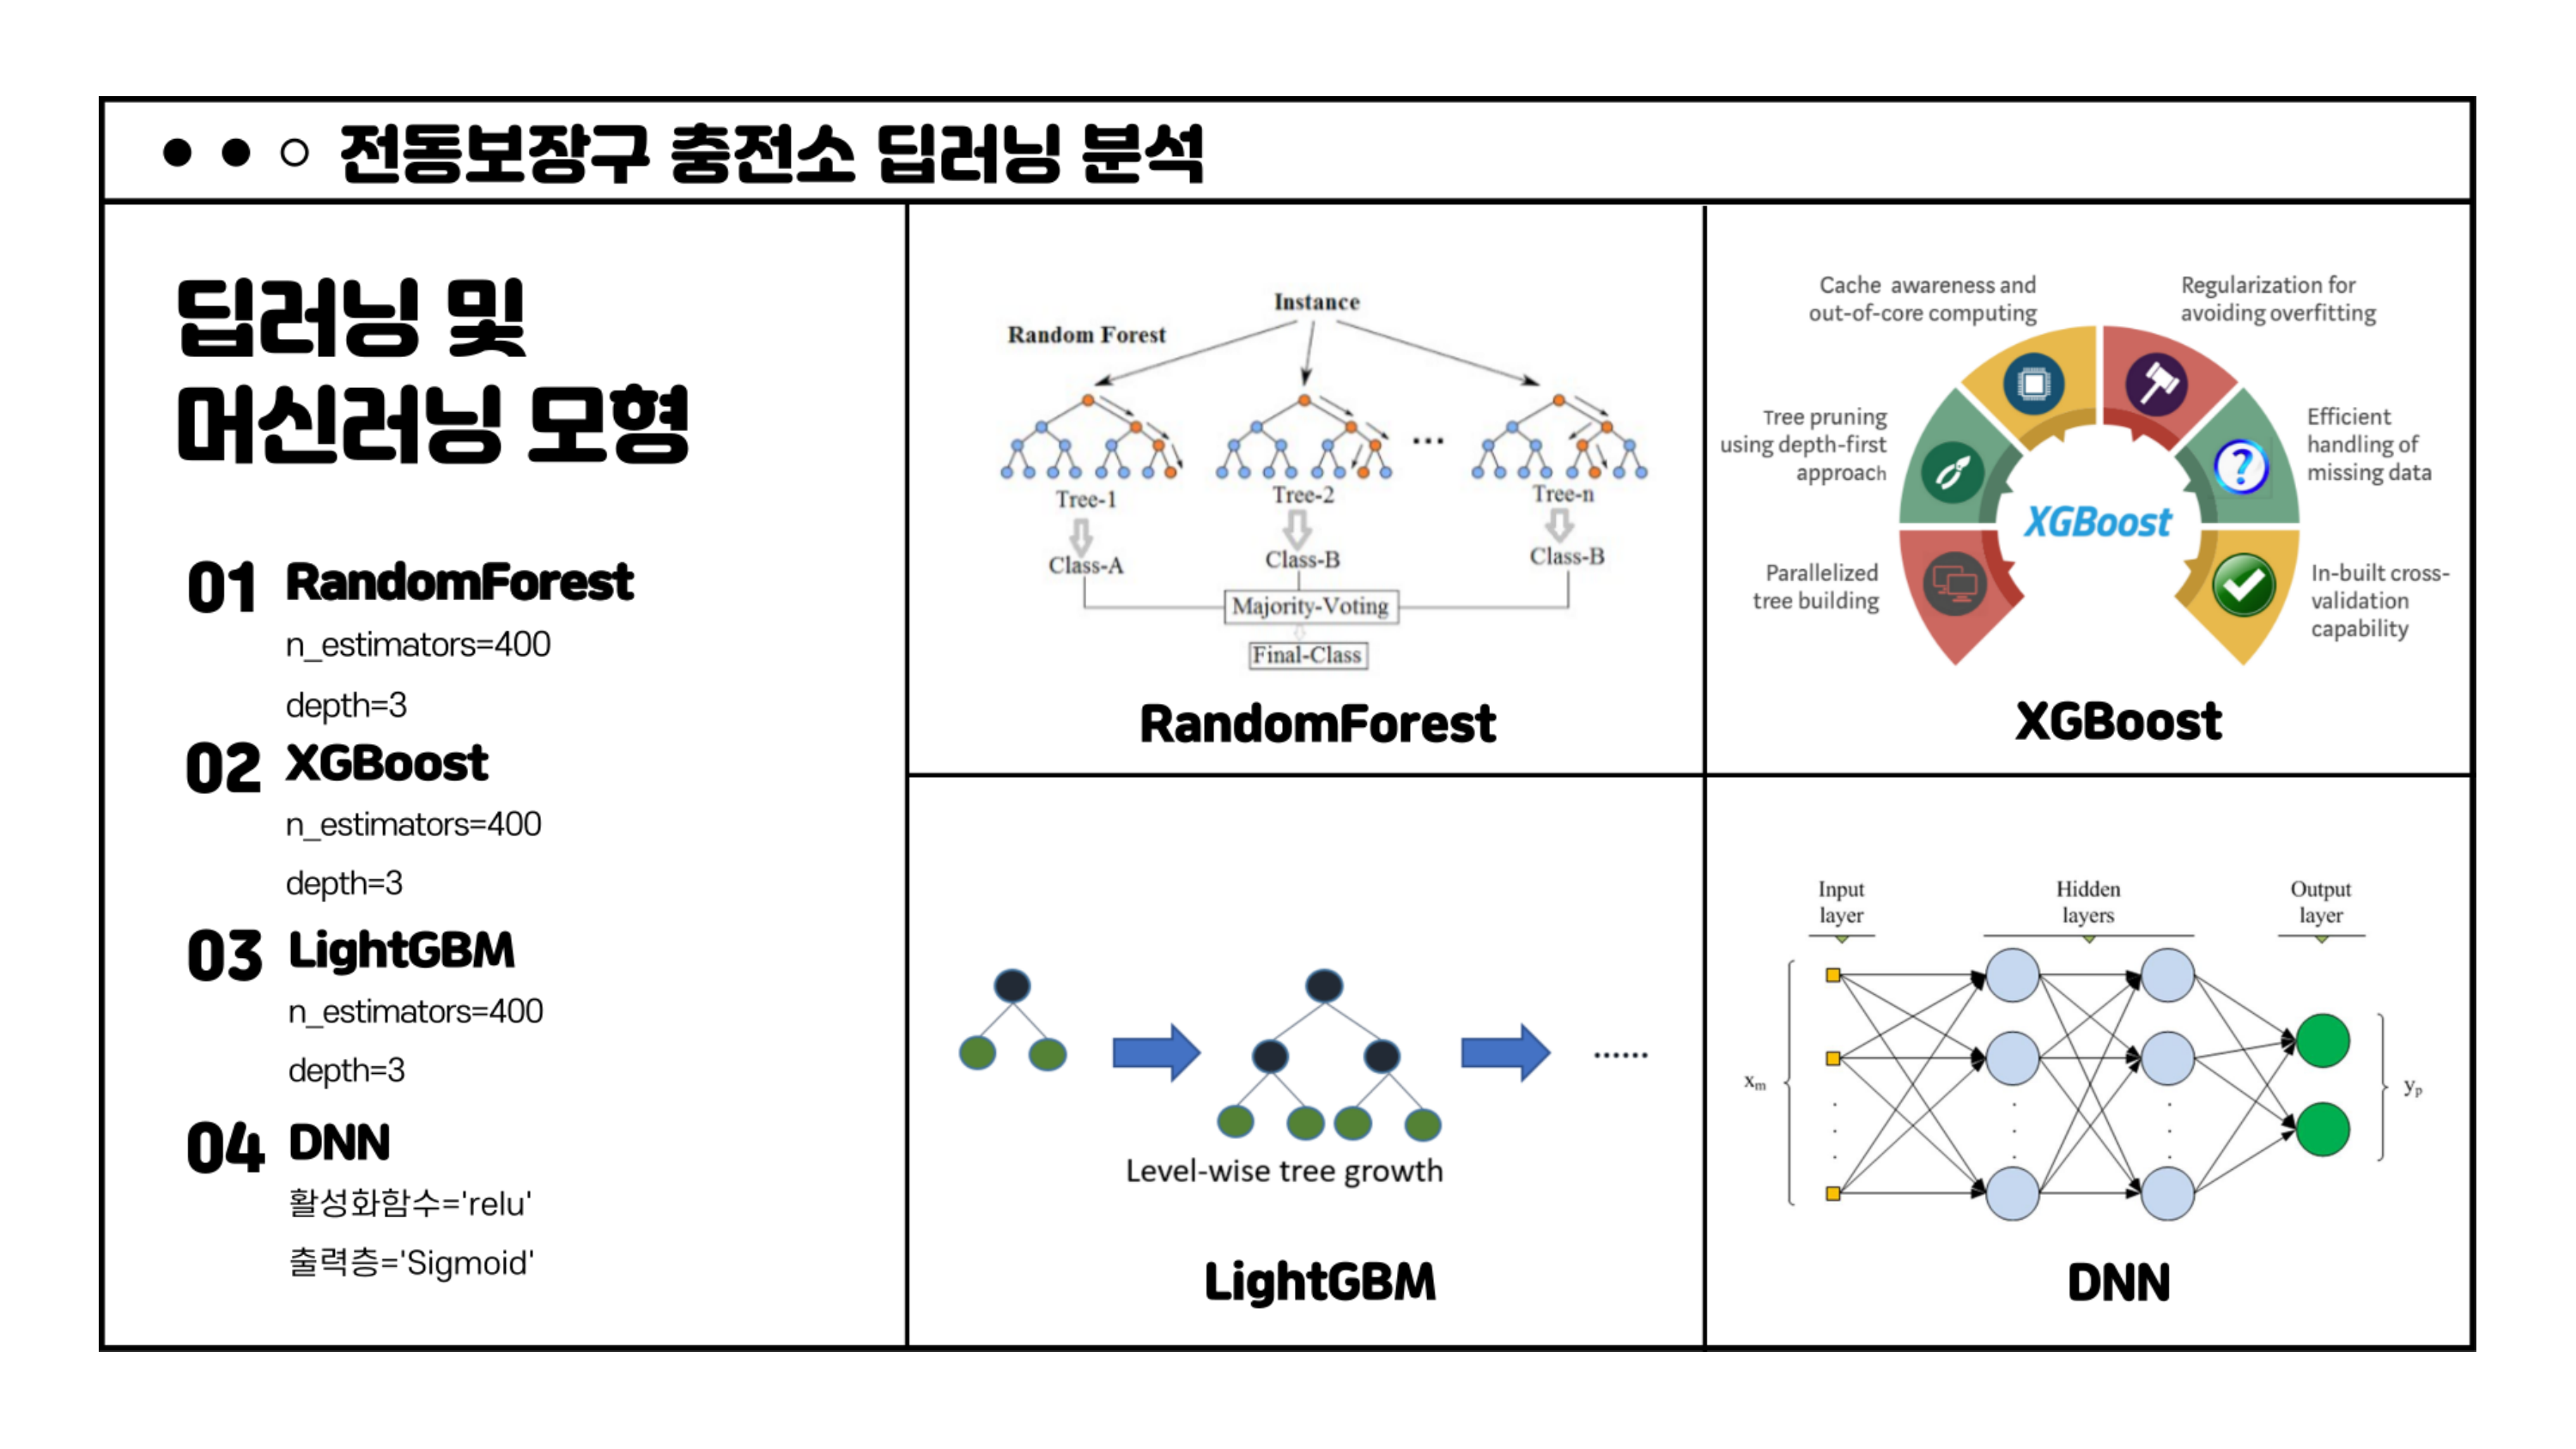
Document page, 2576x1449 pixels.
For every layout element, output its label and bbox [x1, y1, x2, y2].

picture [1137, 1252, 1459, 1326]
text_box [927, 879, 1690, 1232]
picture [161, 264, 732, 506]
picture [1935, 1252, 2192, 1327]
text_box [173, 556, 823, 726]
text_box [98, 96, 2476, 1352]
picture [1117, 694, 1518, 768]
text_box [1740, 866, 2436, 1229]
text_box [1710, 266, 2466, 669]
text_box [173, 737, 823, 925]
text_box [176, 925, 825, 1117]
picture [1935, 691, 2243, 766]
text_box [176, 1117, 825, 1283]
picture [328, 113, 1233, 214]
text_box [989, 276, 1657, 724]
